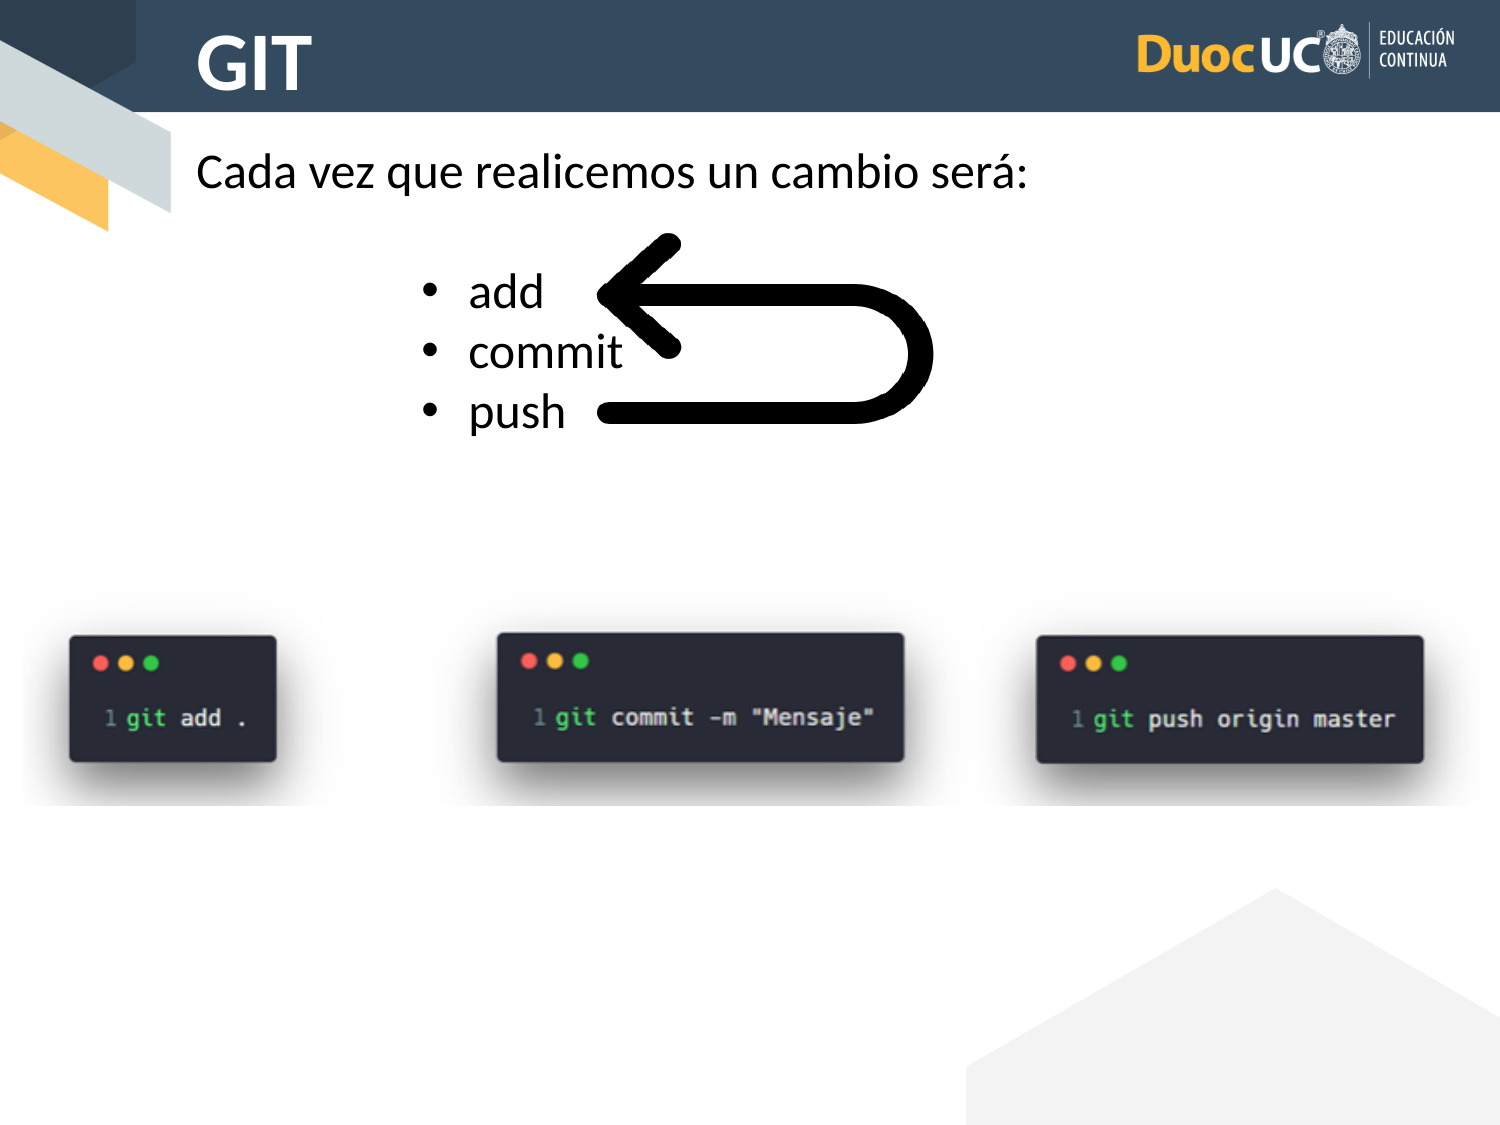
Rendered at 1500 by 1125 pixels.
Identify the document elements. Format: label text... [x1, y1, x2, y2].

text_box GIT [181, 0, 429, 115]
picture [0, 0, 1500, 1125]
text_box Cada vez que realicemos un cambio será: add commit push [181, 131, 1055, 447]
